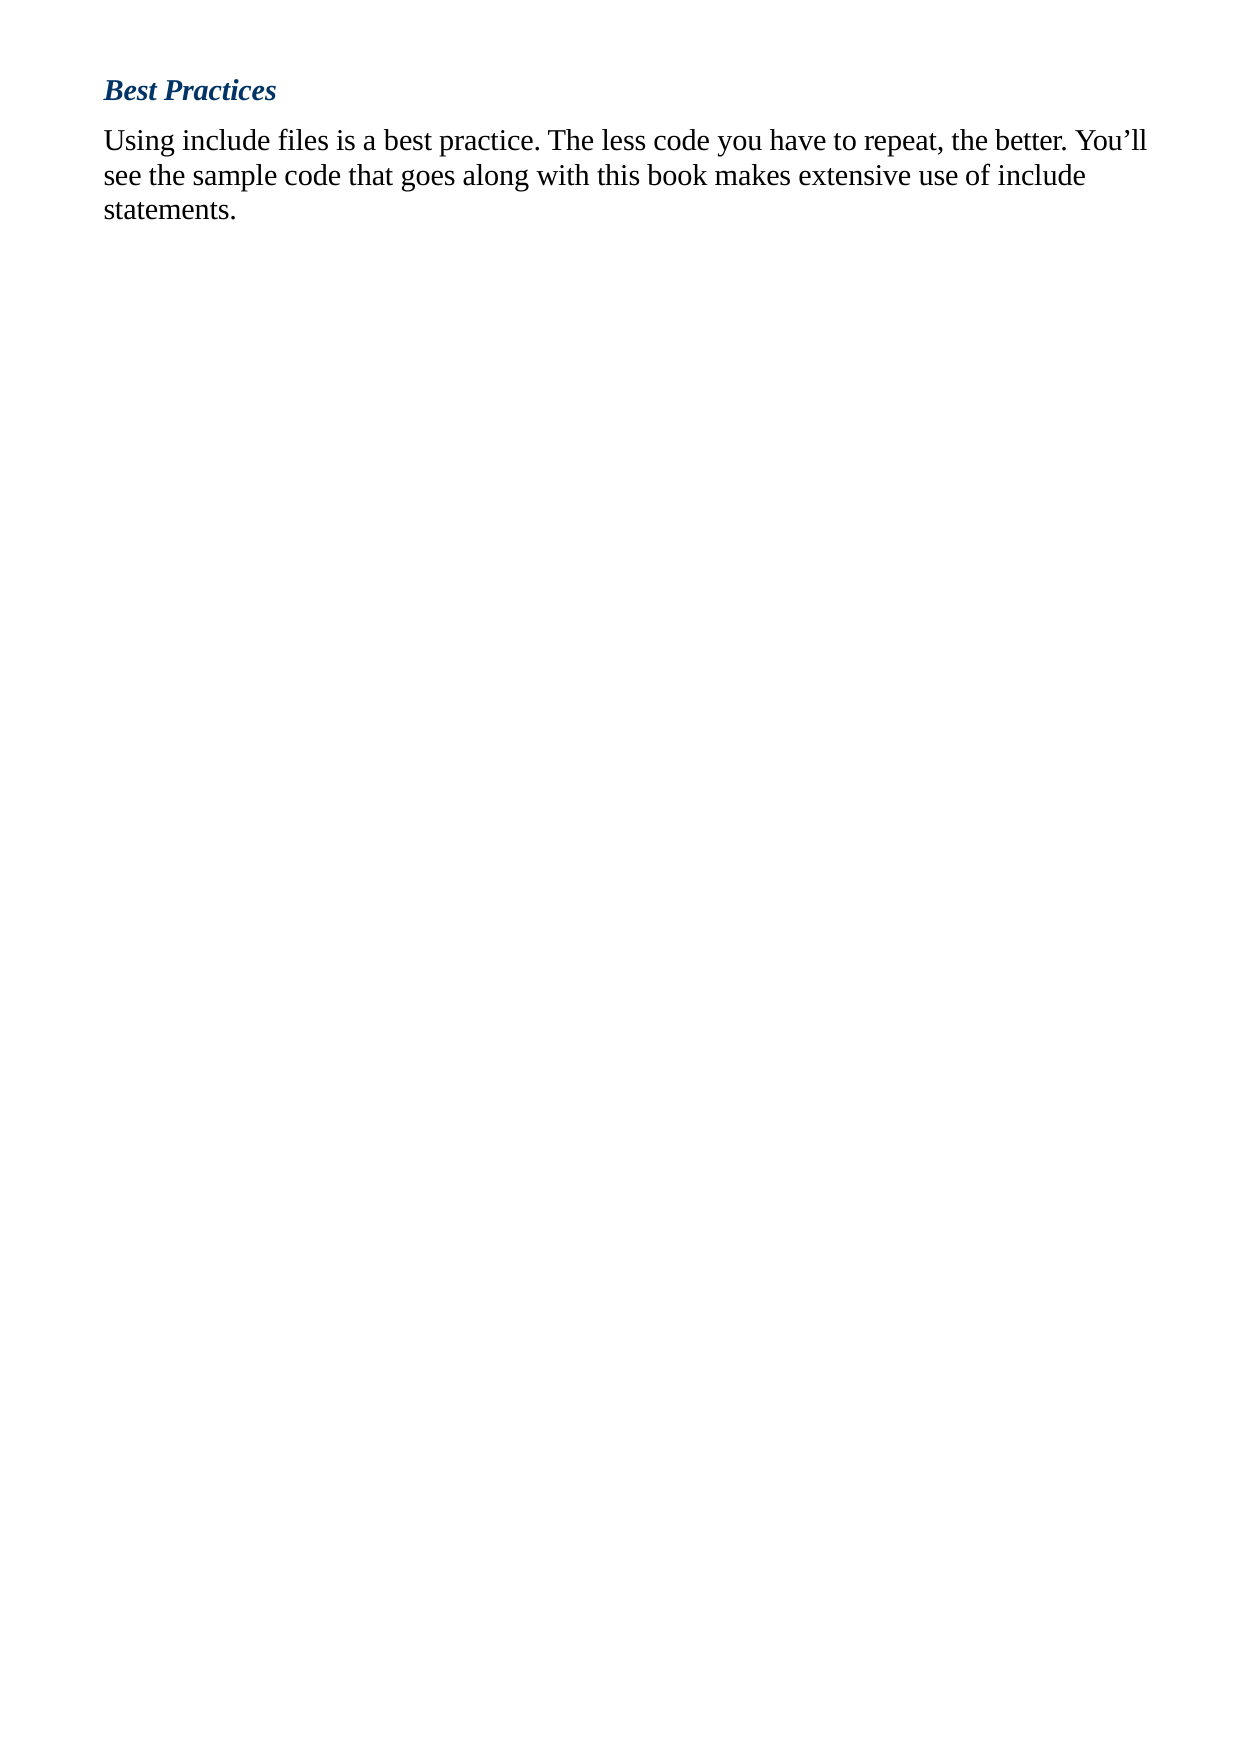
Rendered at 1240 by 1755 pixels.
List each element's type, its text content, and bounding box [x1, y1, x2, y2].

text_box Best Practices Using include files is a best practice. The less code you have to repeat, the better. You’ll see the sample code that goes along with this book makes extensive use of include statements. [101, 54, 1161, 227]
